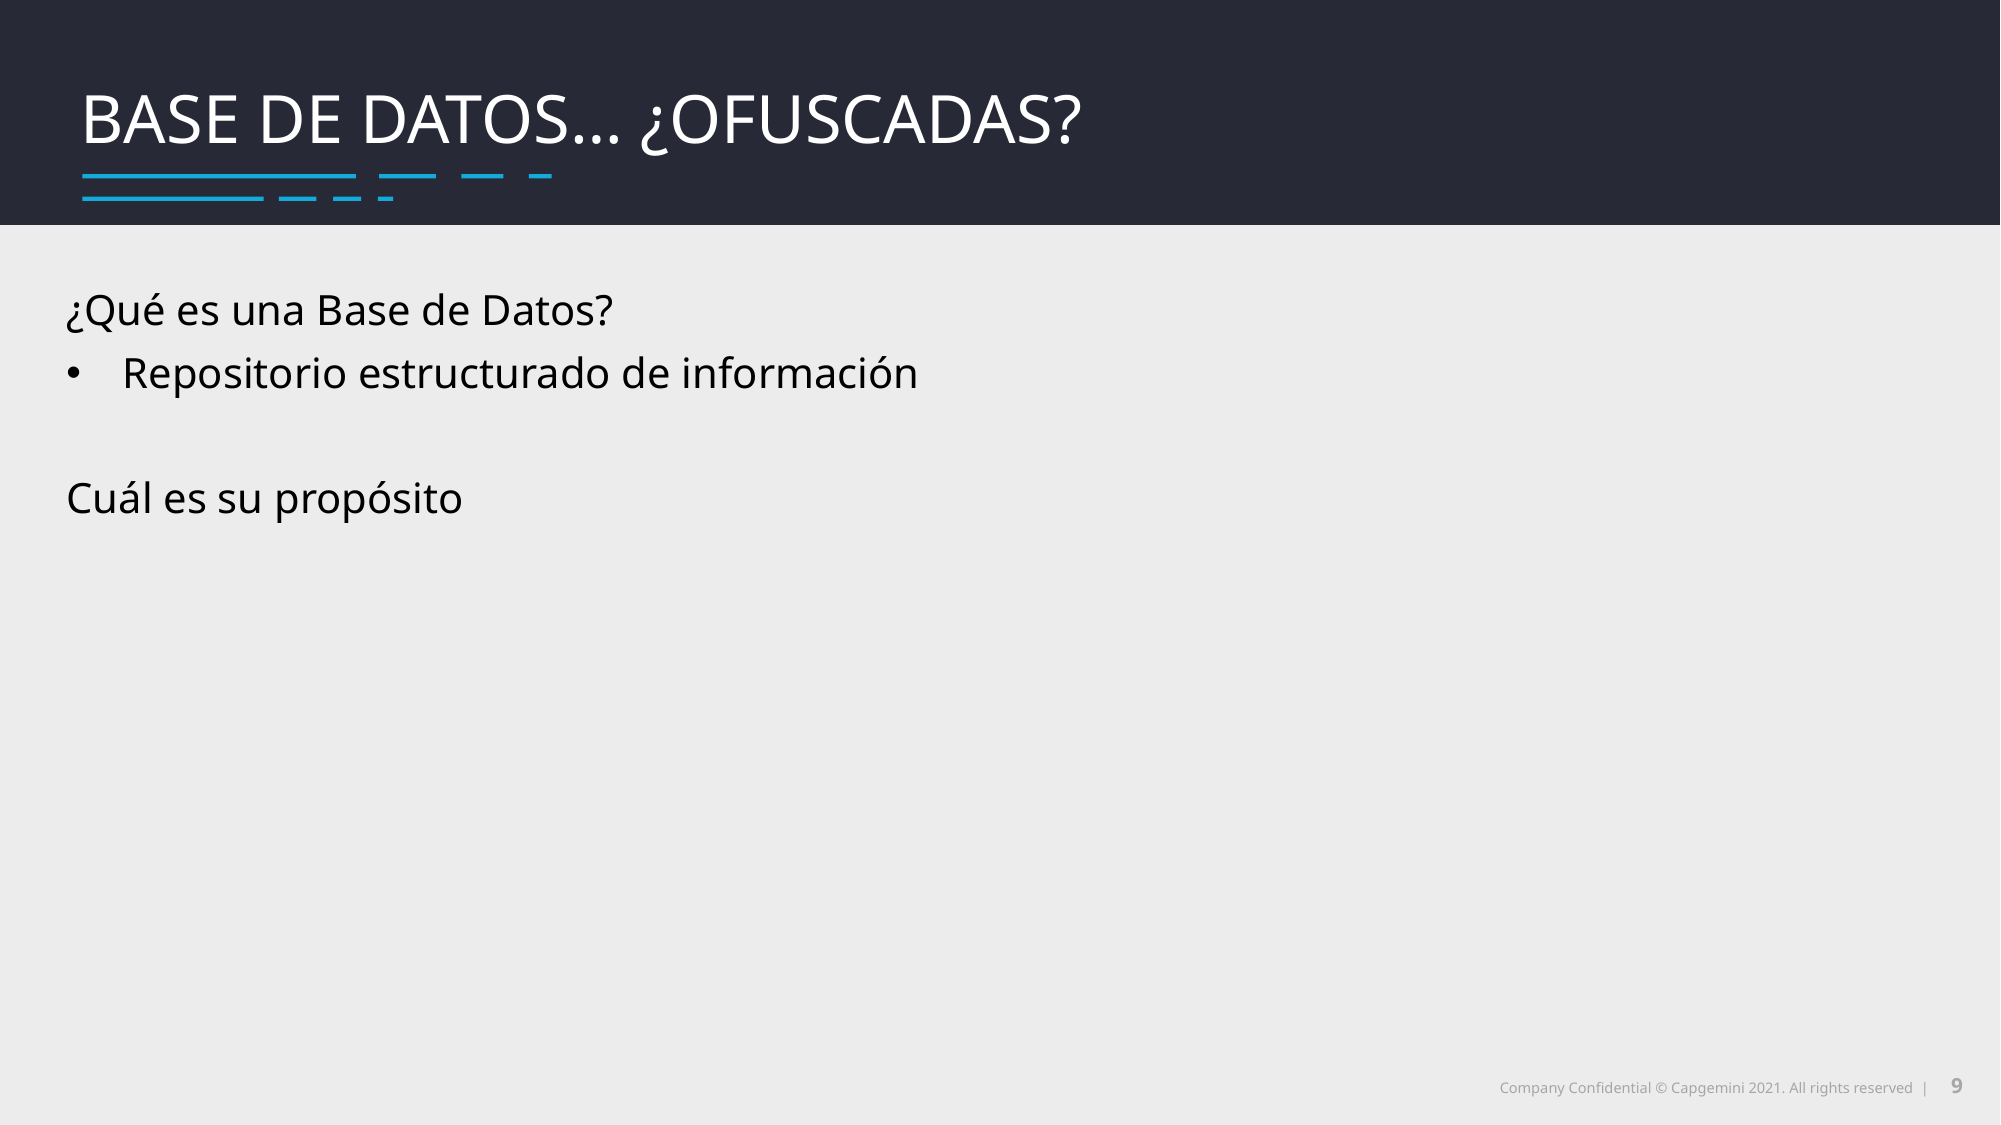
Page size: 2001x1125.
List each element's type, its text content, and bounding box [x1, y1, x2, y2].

text_box Base de datos… ¿ofuscadas? [80, 76, 1749, 257]
text_box 9 [1903, 1072, 2000, 1101]
list ¿Qué es una Base de Datos? Repositorio estructurado de información Cuál es su propósito [65, 283, 1938, 1049]
text_box [0, 0, 2000, 225]
